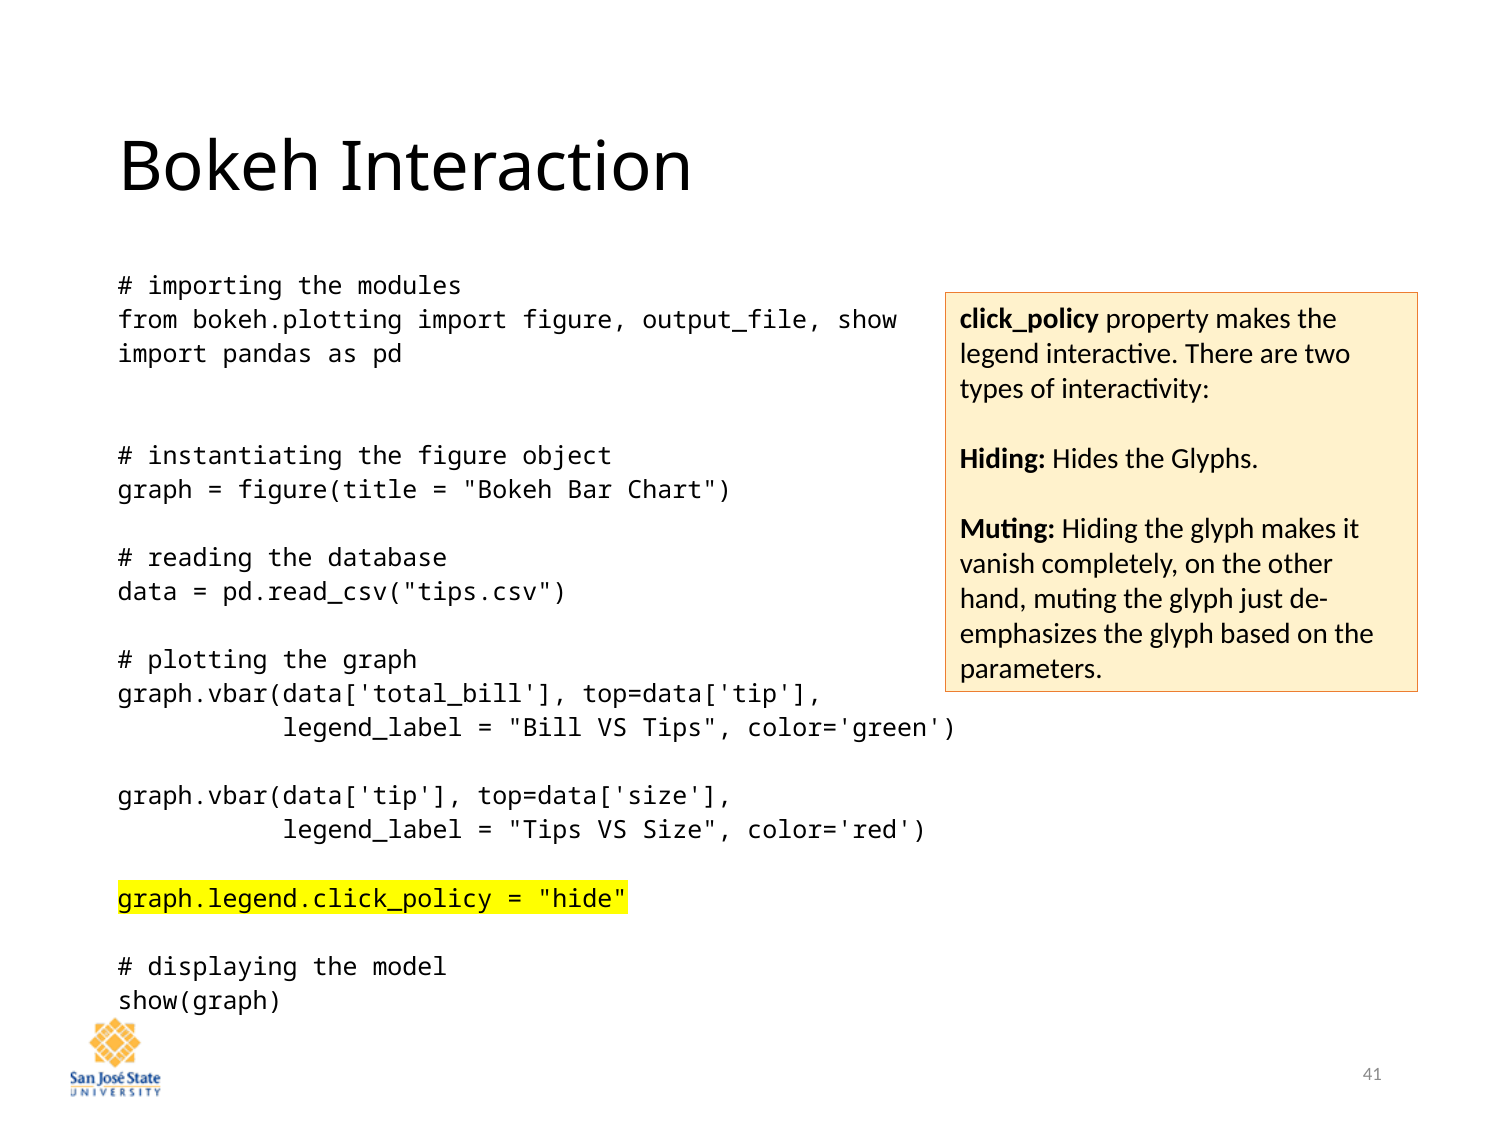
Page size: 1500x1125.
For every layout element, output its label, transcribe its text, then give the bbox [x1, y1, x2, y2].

picture [60, 1012, 166, 1112]
title Bokeh Interaction [103, 59, 1397, 278]
table_header # importing the modules from bokeh.plotting import figure, output_file, show import pandas as pd # instantiating the figure object graph = figure(title = "Bokeh Bar Chart") # reading the database data = pd.read_csv("tips.csv") # plotting the graph graph.vbar(data['total_bill'], top=data['tip'], legend_label = "Bill VS Tips", color='green') graph.vbar(data['tip'], top=data['size'], legend_label = "Tips VS Size", color='red') graph.legend.click_policy = "hide" # displaying the model show(graph) [103, 248, 1305, 1037]
slide_number 41 [1059, 1042, 1397, 1103]
text_box click_policy property makes the legend interactive. There are two types of interactivity: Hiding: Hides the Glyphs. Muting: Hiding the glyph makes it vanish completely, on the other hand, muting the glyph just de-emphasizes the glyph based on the parameters. [945, 292, 1418, 692]
